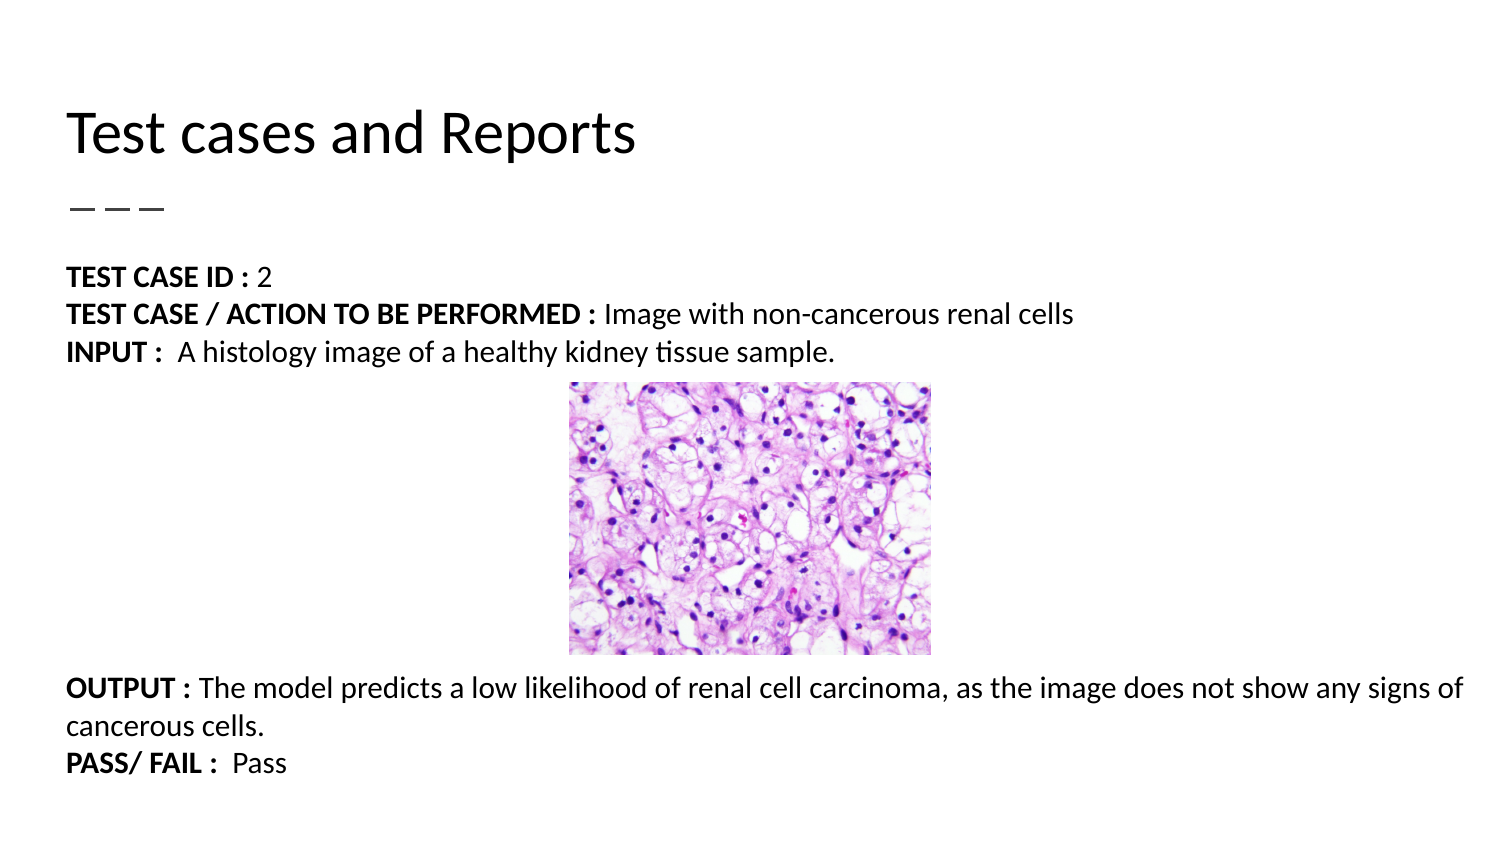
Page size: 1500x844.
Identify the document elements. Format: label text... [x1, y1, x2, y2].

title Test cases and Reports [51, 61, 1449, 182]
list TEST CASE ID : 2 TEST CASE / ACTION TO BE PERFORMED : Image with non-cancerous renal cells INPUT : A histology image of a healthy kidney tissue sample. OUTPUT : The model predicts a low likelihood of renal cell carcinoma, as the image does not show any signs of cancerous cells. PASS/ FAIL : Pass [51, 240, 1500, 750]
picture [569, 382, 931, 655]
